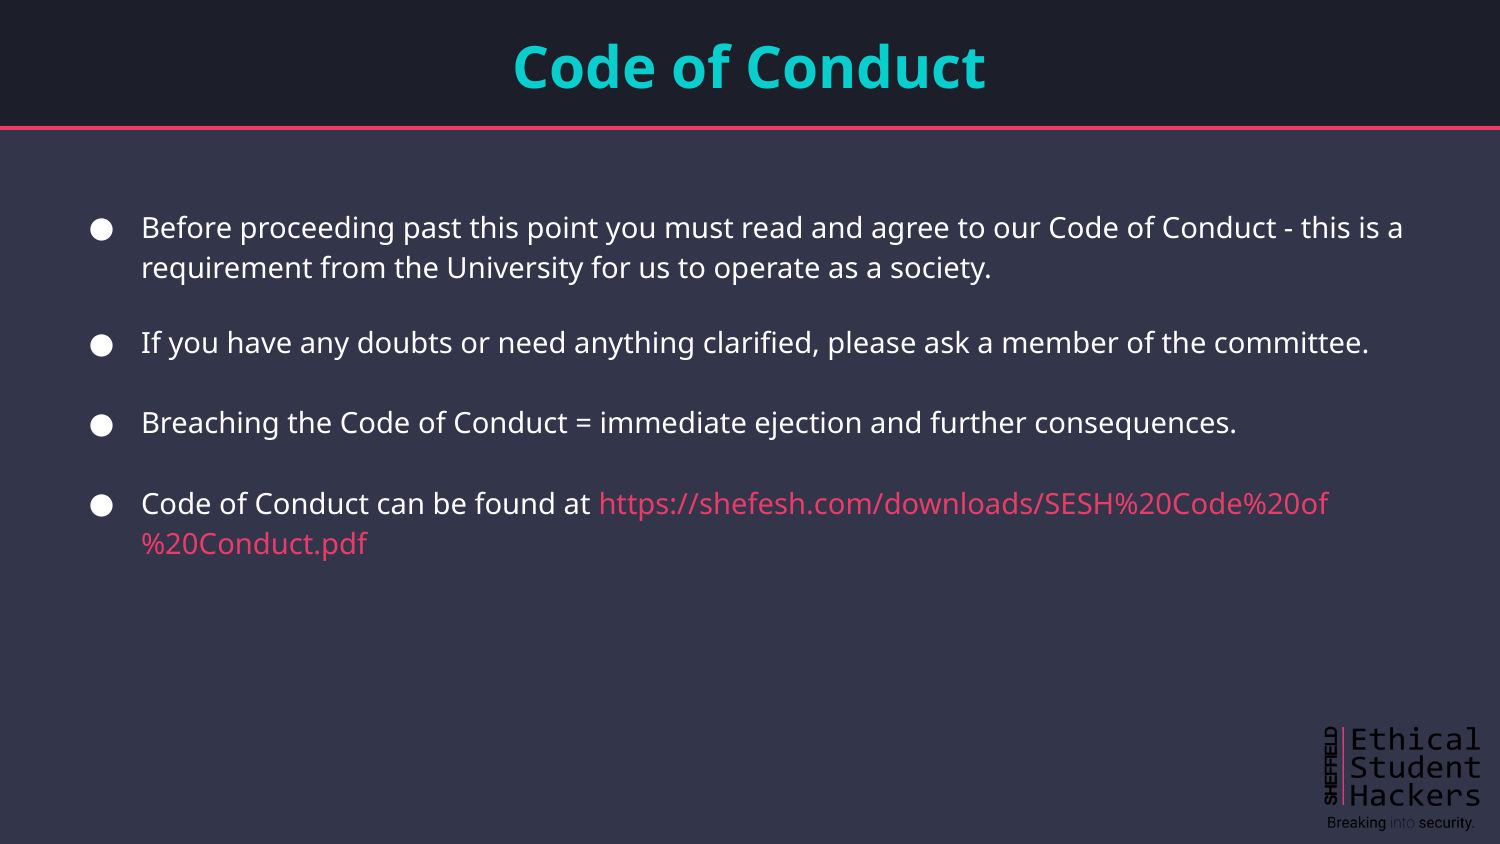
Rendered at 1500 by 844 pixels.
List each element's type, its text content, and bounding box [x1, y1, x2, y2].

list Before proceeding past this point you must read and agree to our Code of Conduct - this is a requirement from the University for us to operate as a society. If you have any doubts or need anything clarified, please ask a member of the committee. Breaching the Code of Conduct = immediate ejection and further consequences. Code of Conduct can be found at https://shefesh.com/downloads/SESH%20Code%20of%20Conduct.pdf [51, 189, 1449, 750]
title Code of Conduct [141, 15, 1359, 111]
picture [1307, 709, 1500, 844]
